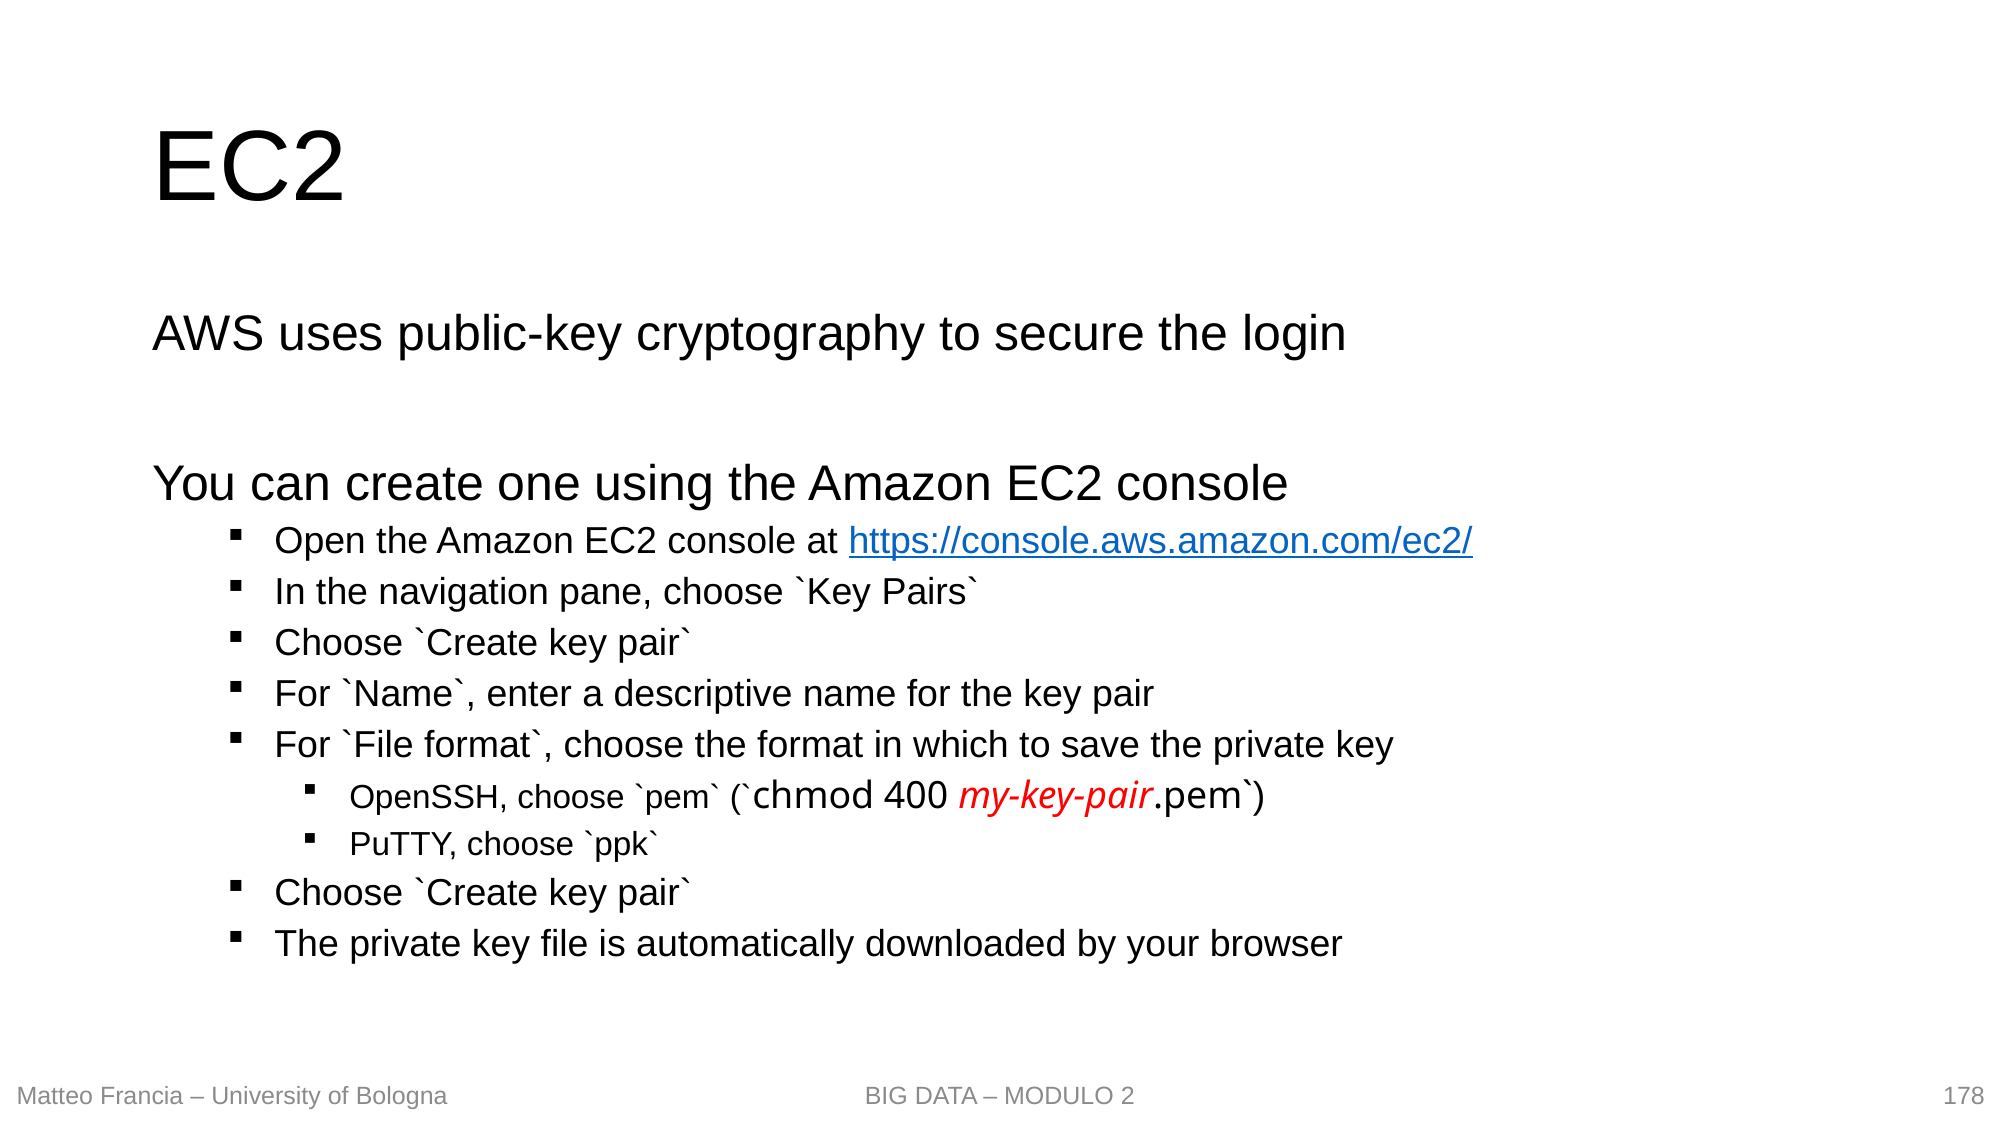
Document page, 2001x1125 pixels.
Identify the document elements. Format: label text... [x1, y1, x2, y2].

footer Matteo Francia – University of Bologna [0, 1065, 466, 1125]
title EC2 [137, 59, 1863, 278]
list AWS uses public-key cryptography to secure the login You can create one using the Amazon EC2 console Open the Amazon EC2 console at https://console.aws.amazon.com/ec2/ In the navigation pane, choose `Key Pairs` Choose `Create key pair` For `Name`, enter a descriptive name for the key pair For `File format`, choose the format in which to save the private key OpenSSH, choose `pem` (`chmod 400 my-key-pair.pem`) PuTTY, choose `ppk` Choose `Create key pair` The private key file is automatically downloaded by your browser [137, 278, 1863, 993]
slide_number 178 [1550, 1065, 2000, 1125]
